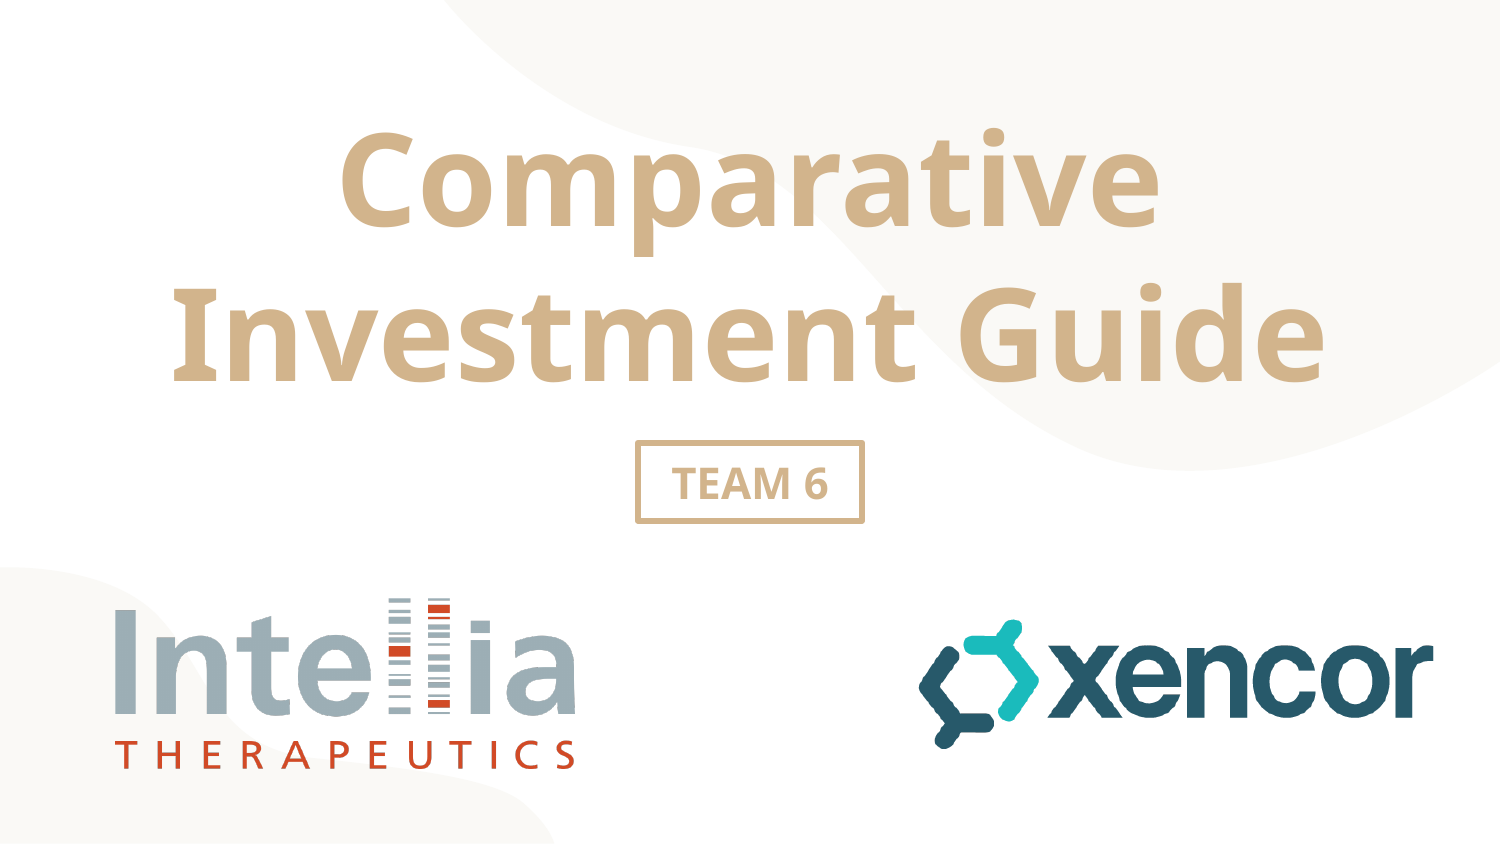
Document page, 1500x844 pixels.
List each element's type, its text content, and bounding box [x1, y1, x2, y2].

picture [105, 595, 591, 769]
title Comparative Investment Guide [88, 81, 1412, 422]
picture [916, 588, 1436, 776]
text_box TEAM 6 [638, 442, 862, 521]
